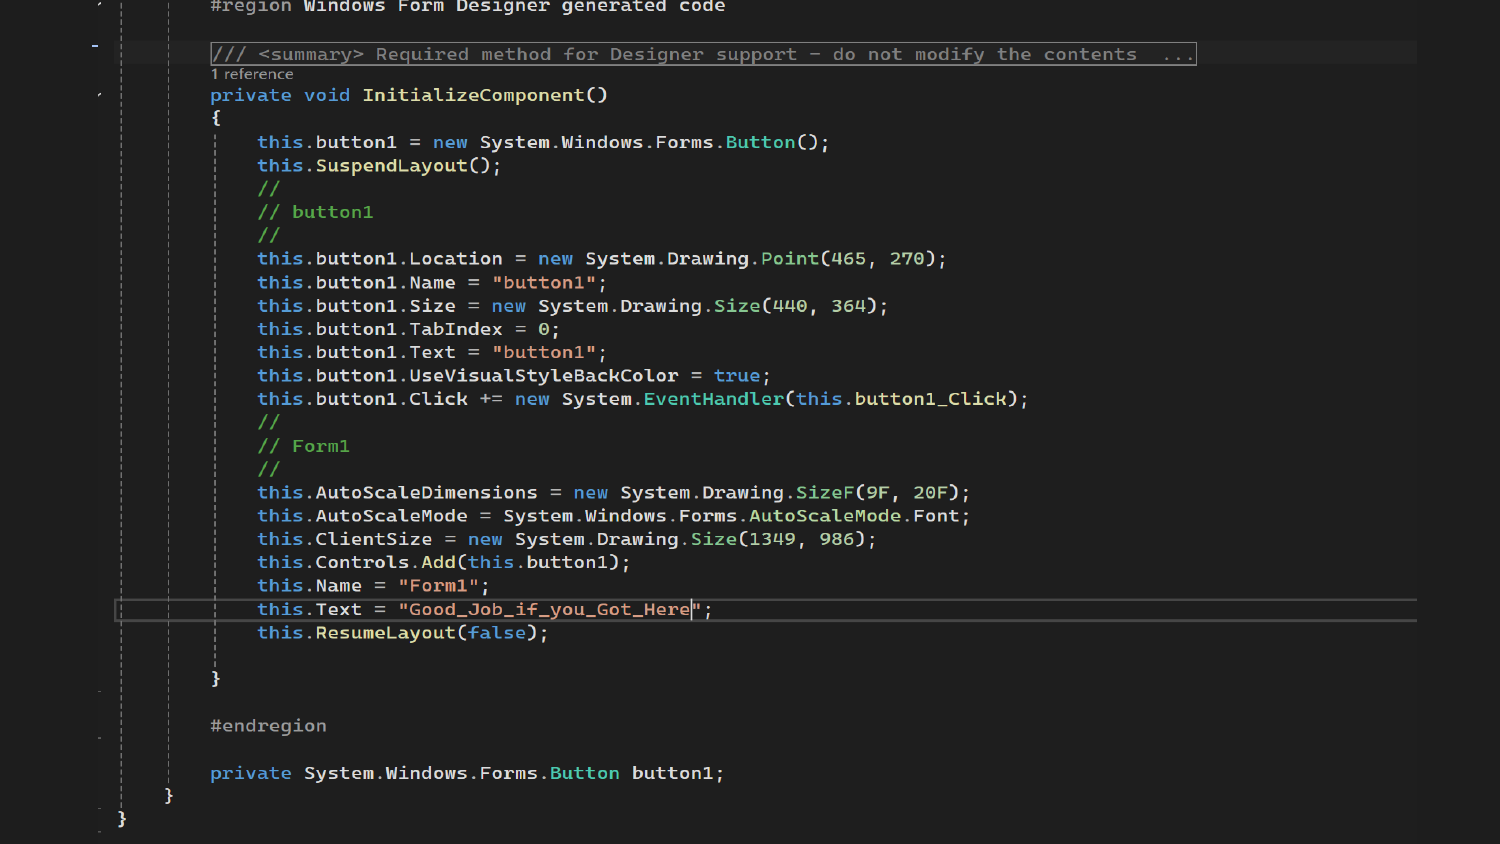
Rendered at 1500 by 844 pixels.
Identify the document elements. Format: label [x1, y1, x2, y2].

picture [98, 0, 1417, 844]
